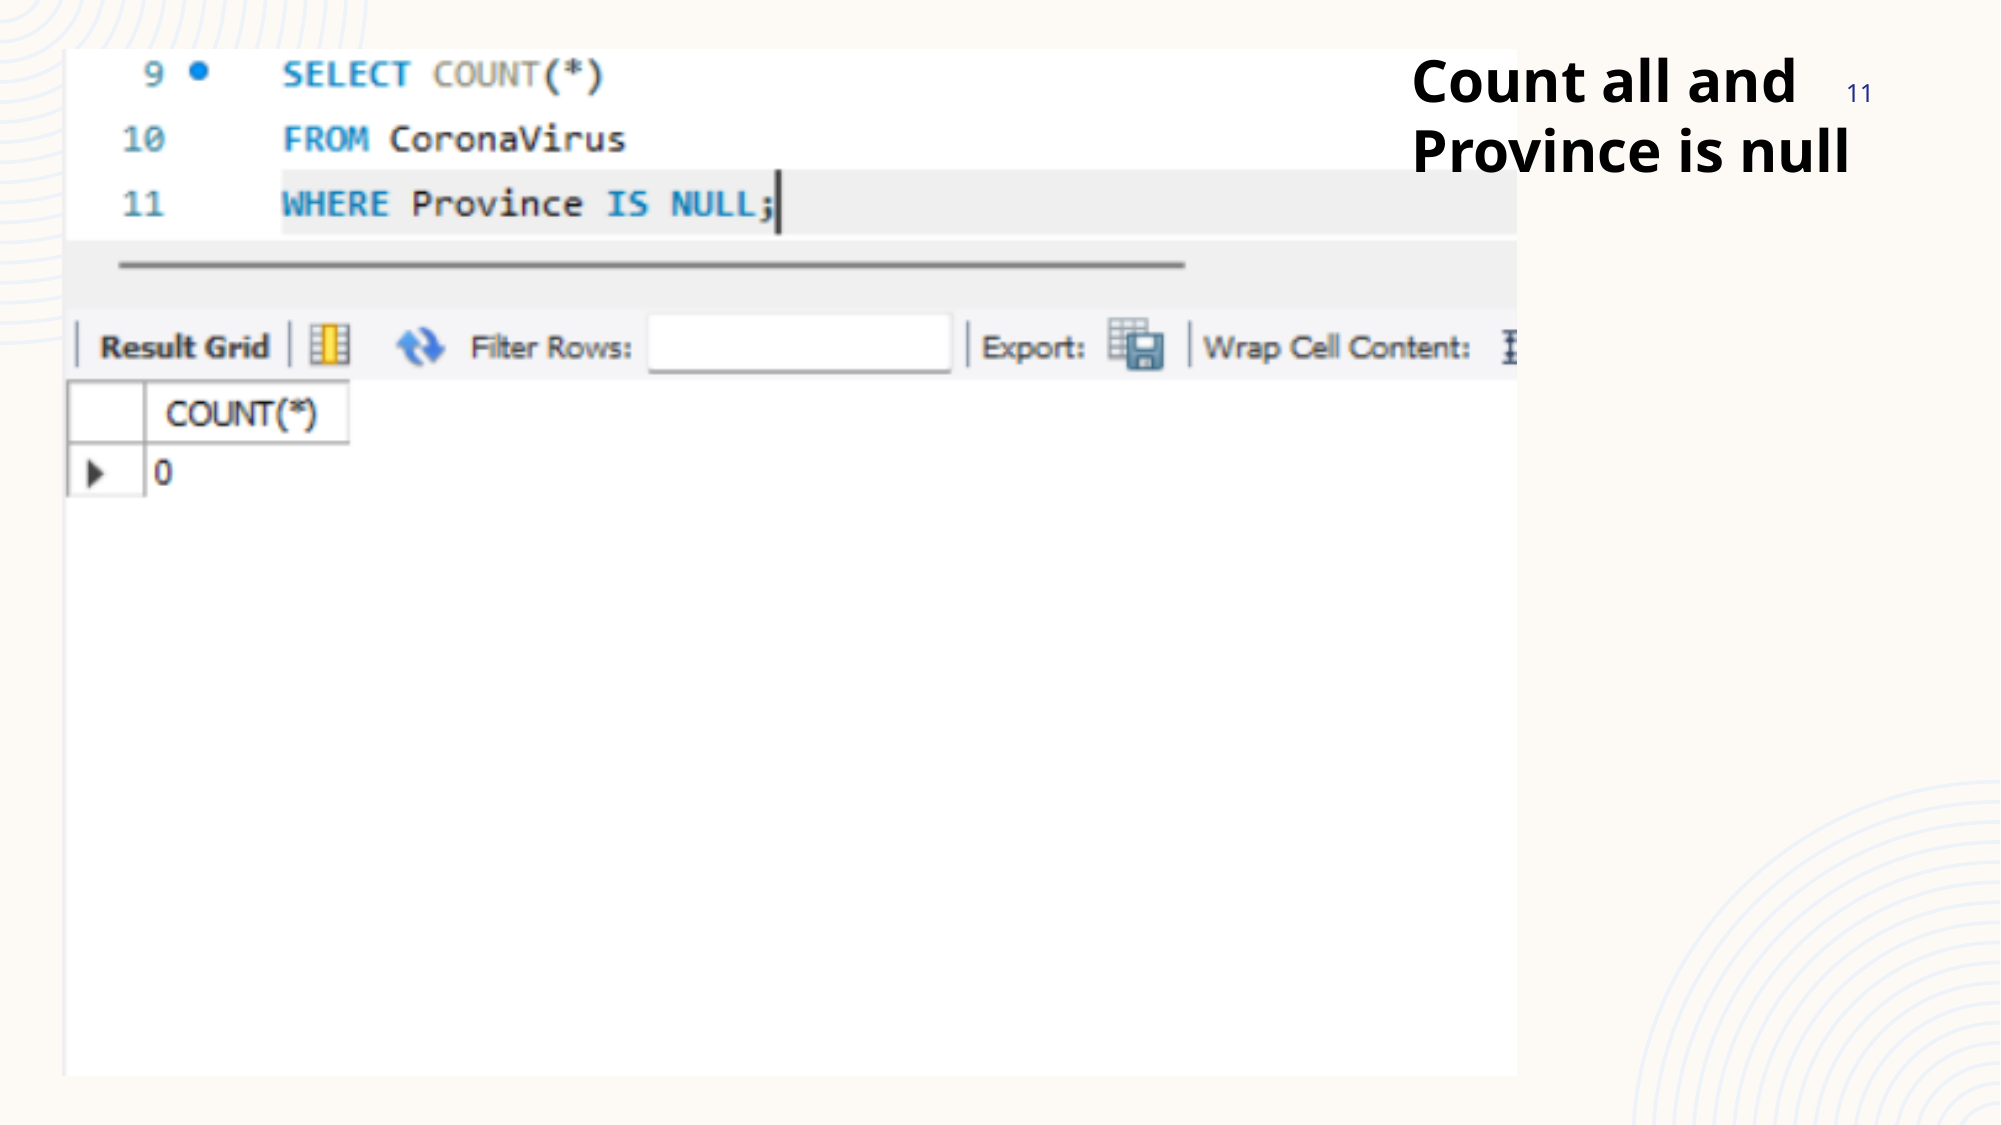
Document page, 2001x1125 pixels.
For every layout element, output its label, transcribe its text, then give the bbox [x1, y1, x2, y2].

picture [62, 49, 1517, 1076]
text_box Count all and Province is null [1396, 36, 1938, 192]
